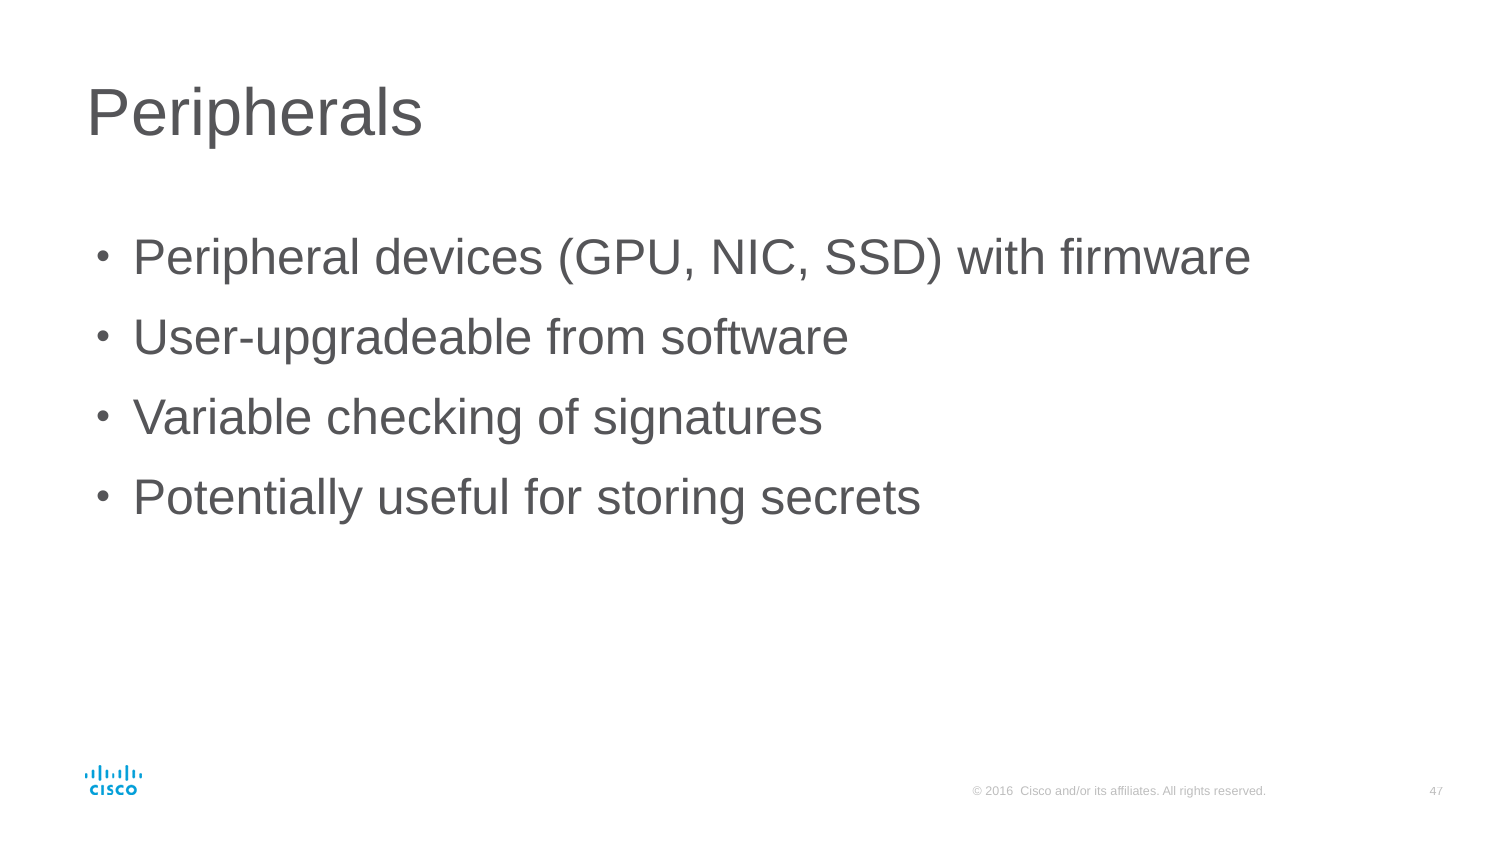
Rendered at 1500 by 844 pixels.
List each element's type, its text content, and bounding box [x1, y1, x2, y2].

title Peripherals [71, 55, 1441, 176]
picture [78, 758, 148, 803]
list Peripheral devices (GPU, NIC, SSD) with firmware User-upgradeable from software Variable checking of signatures Potentially useful for storing secrets [71, 221, 1441, 741]
